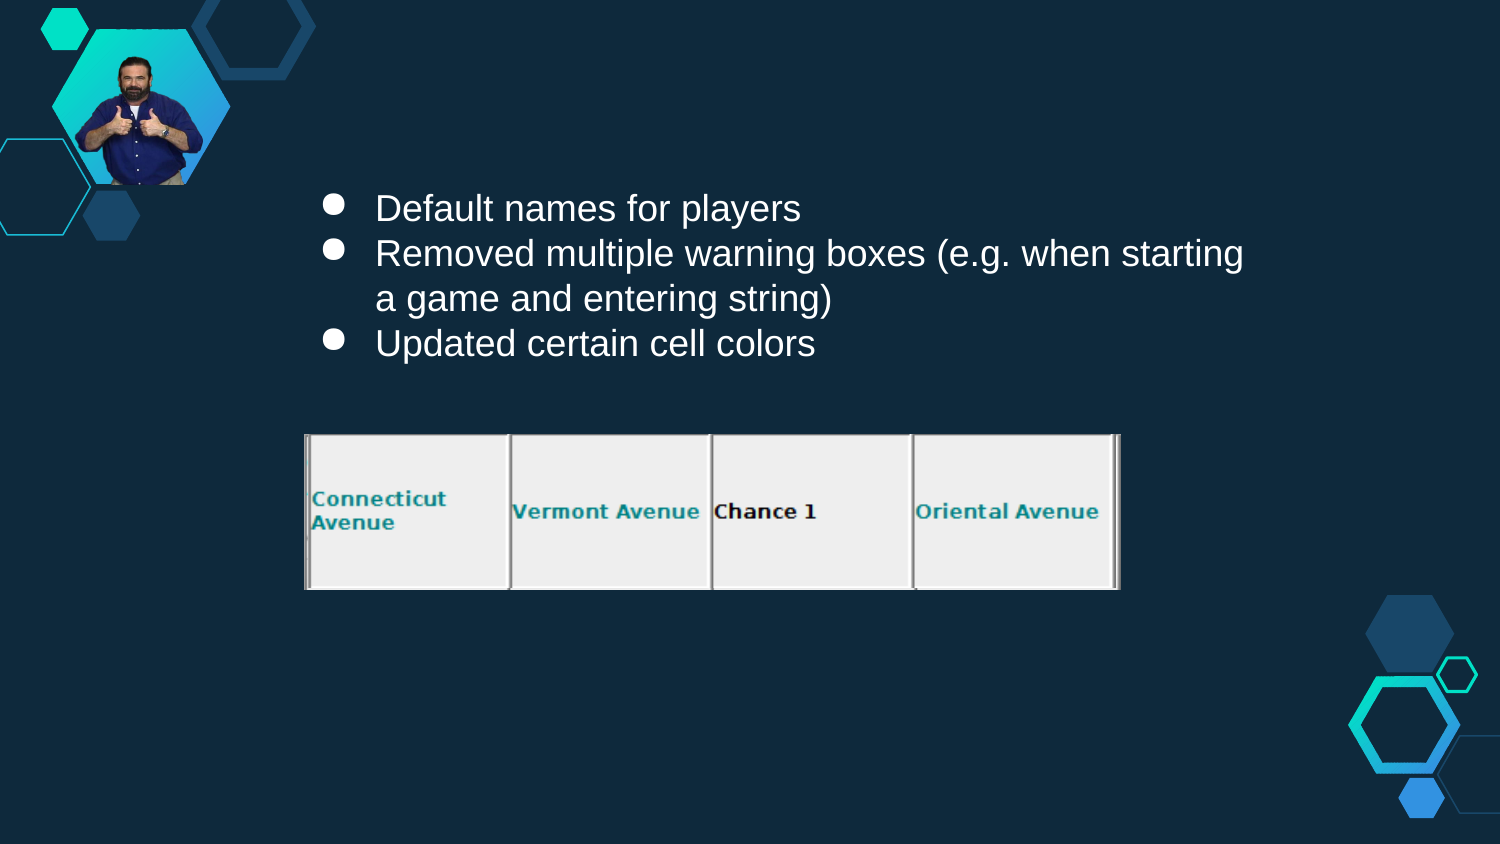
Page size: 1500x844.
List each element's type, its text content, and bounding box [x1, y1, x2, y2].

picture [74, 54, 203, 186]
text_box Default names for players Removed multiple warning boxes (e.g. when starting a game and entering string) Updated certain cell colors [285, 168, 1267, 409]
picture [304, 434, 1121, 590]
